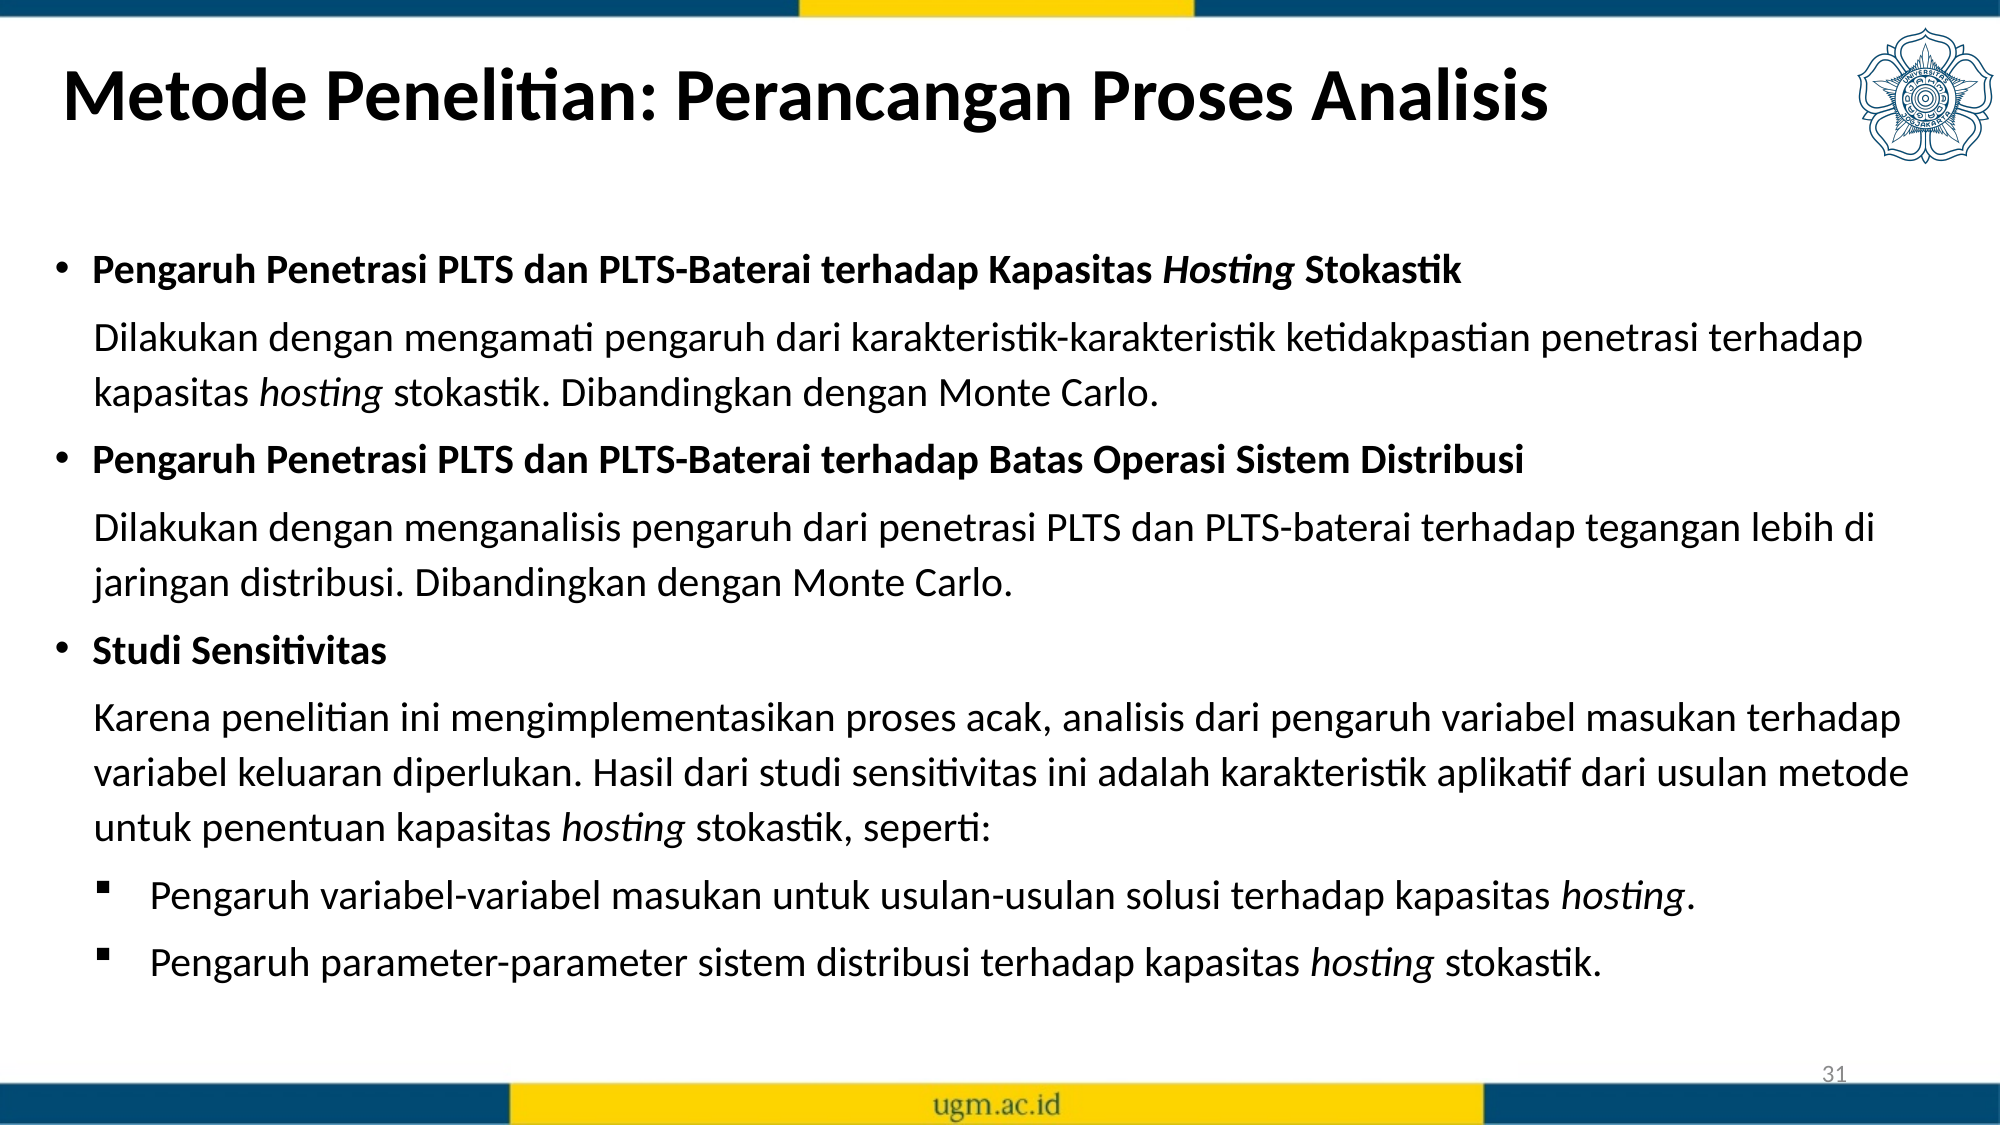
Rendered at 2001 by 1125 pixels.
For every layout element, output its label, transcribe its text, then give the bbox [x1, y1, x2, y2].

picture [0, 0, 2000, 1125]
title Metode Penelitian: Perancangan Proses Analisis [47, 31, 1948, 162]
slide_number 31 [1412, 1042, 1863, 1103]
list Pengaruh Penetrasi PLTS dan PLTS-Baterai terhadap Kapasitas Hosting Stokastik Dilakukan dengan mengamati pengaruh dari karakteristik-karakteristik ketidakpastian penetrasi terhadap kapasitas hosting stokastik. Dibandingkan dengan Monte Carlo. Pengaruh Penetrasi PLTS dan PLTS-Baterai terhadap Batas Operasi Sistem Distribusi Dilakukan dengan menganalisis pengaruh dari penetrasi PLTS dan PLTS-baterai terhadap tegangan lebih di jaringan distribusi. Dibandingkan dengan Monte Carlo. Studi Sensitivitas Karena penelitian ini mengimplementasikan proses acak, analisis dari pengaruh variabel masukan terhadap variabel keluaran diperlukan. Hasil dari studi sensitivitas ini adalah karakteristik aplikatif dari usulan metode untuk penentuan kapasitas hosting stokastik, seperti: Pengaruh variabel-variabel masukan untuk usulan-usulan solusi terhadap kapasitas hosting. Pengaruh parameter-parameter sistem distribusi terhadap kapasitas hosting stokastik. [39, 229, 1960, 1043]
